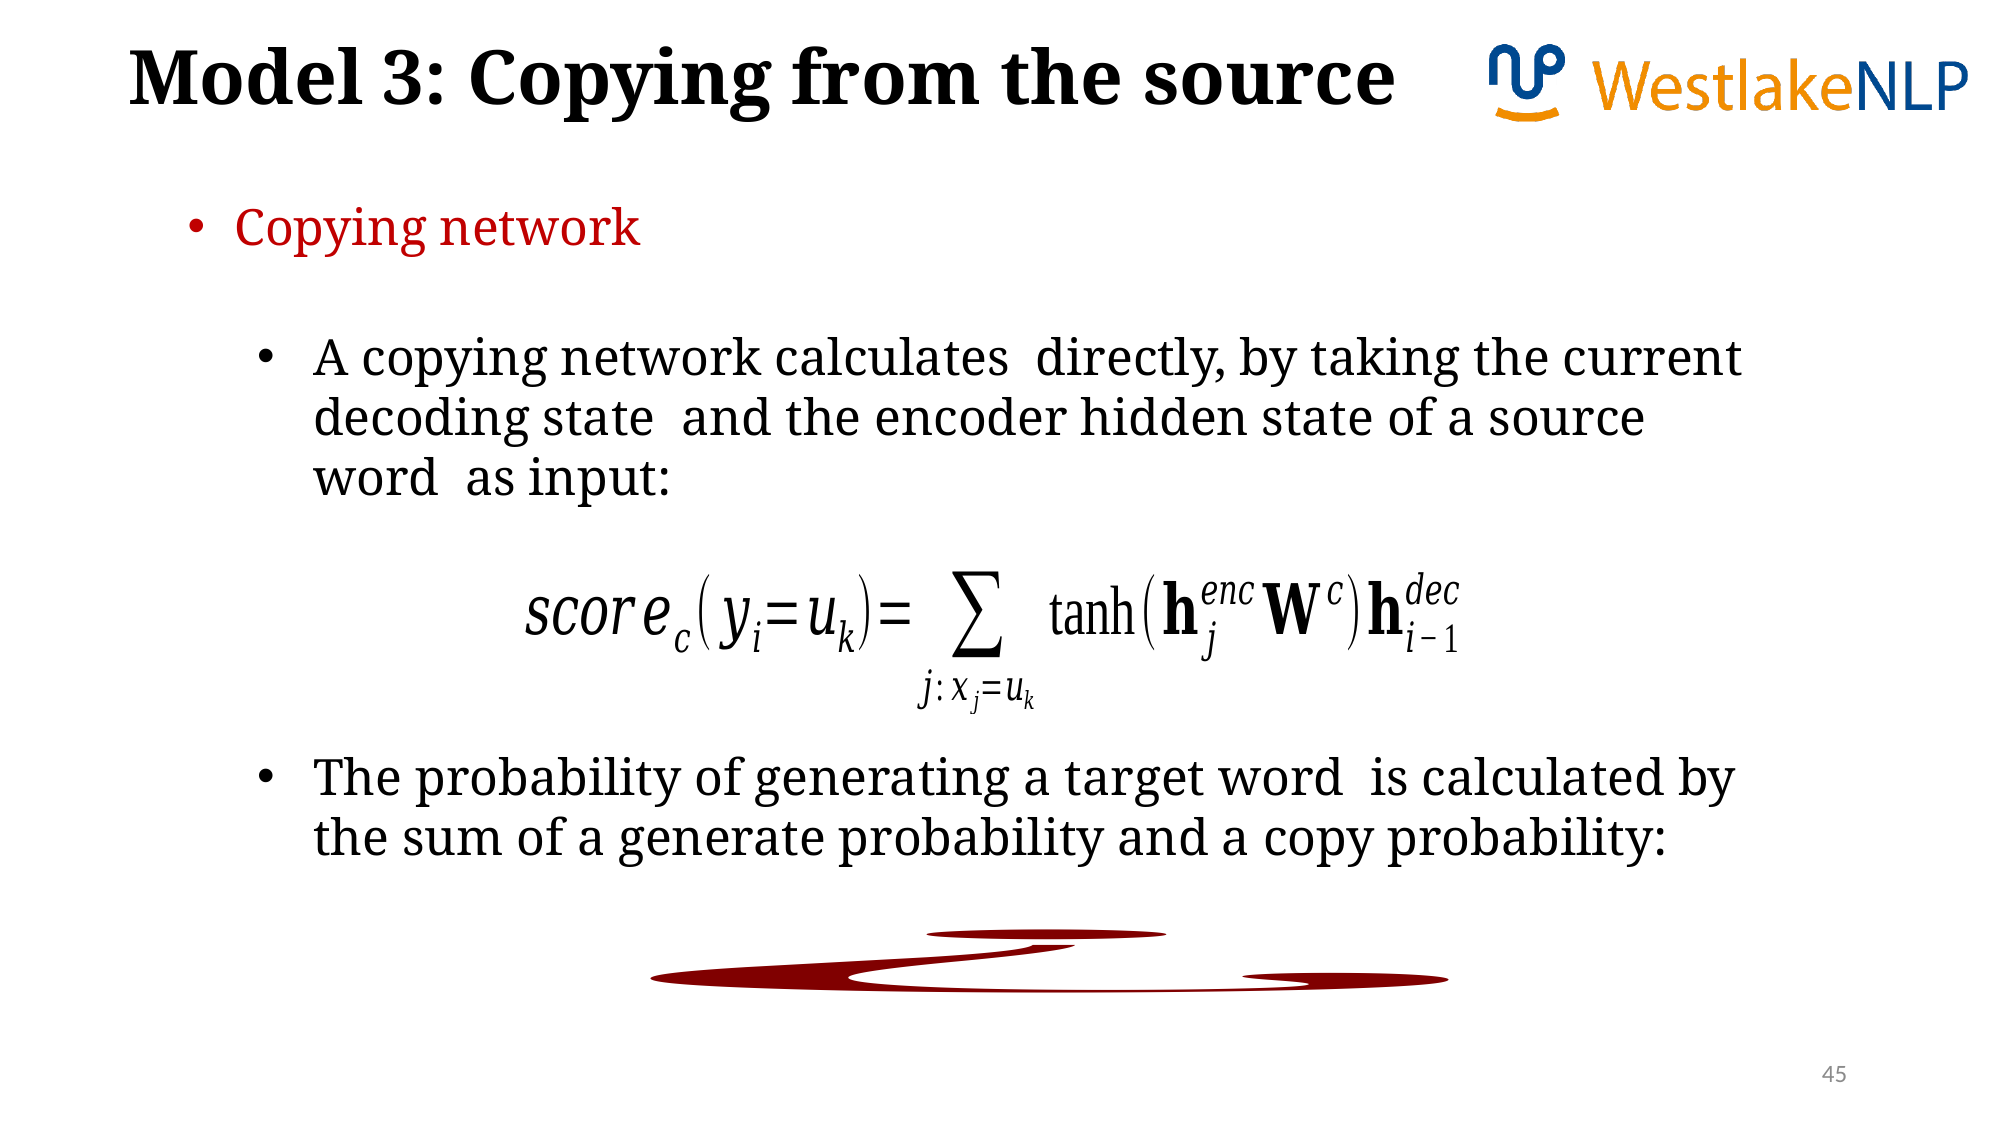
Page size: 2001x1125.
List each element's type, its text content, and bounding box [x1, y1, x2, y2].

text_box Copying network [172, 188, 656, 263]
text_box Model 3: Copying from the source [113, 22, 1434, 128]
slide_number 45 [1412, 1042, 1863, 1103]
picture [1459, 0, 2000, 170]
